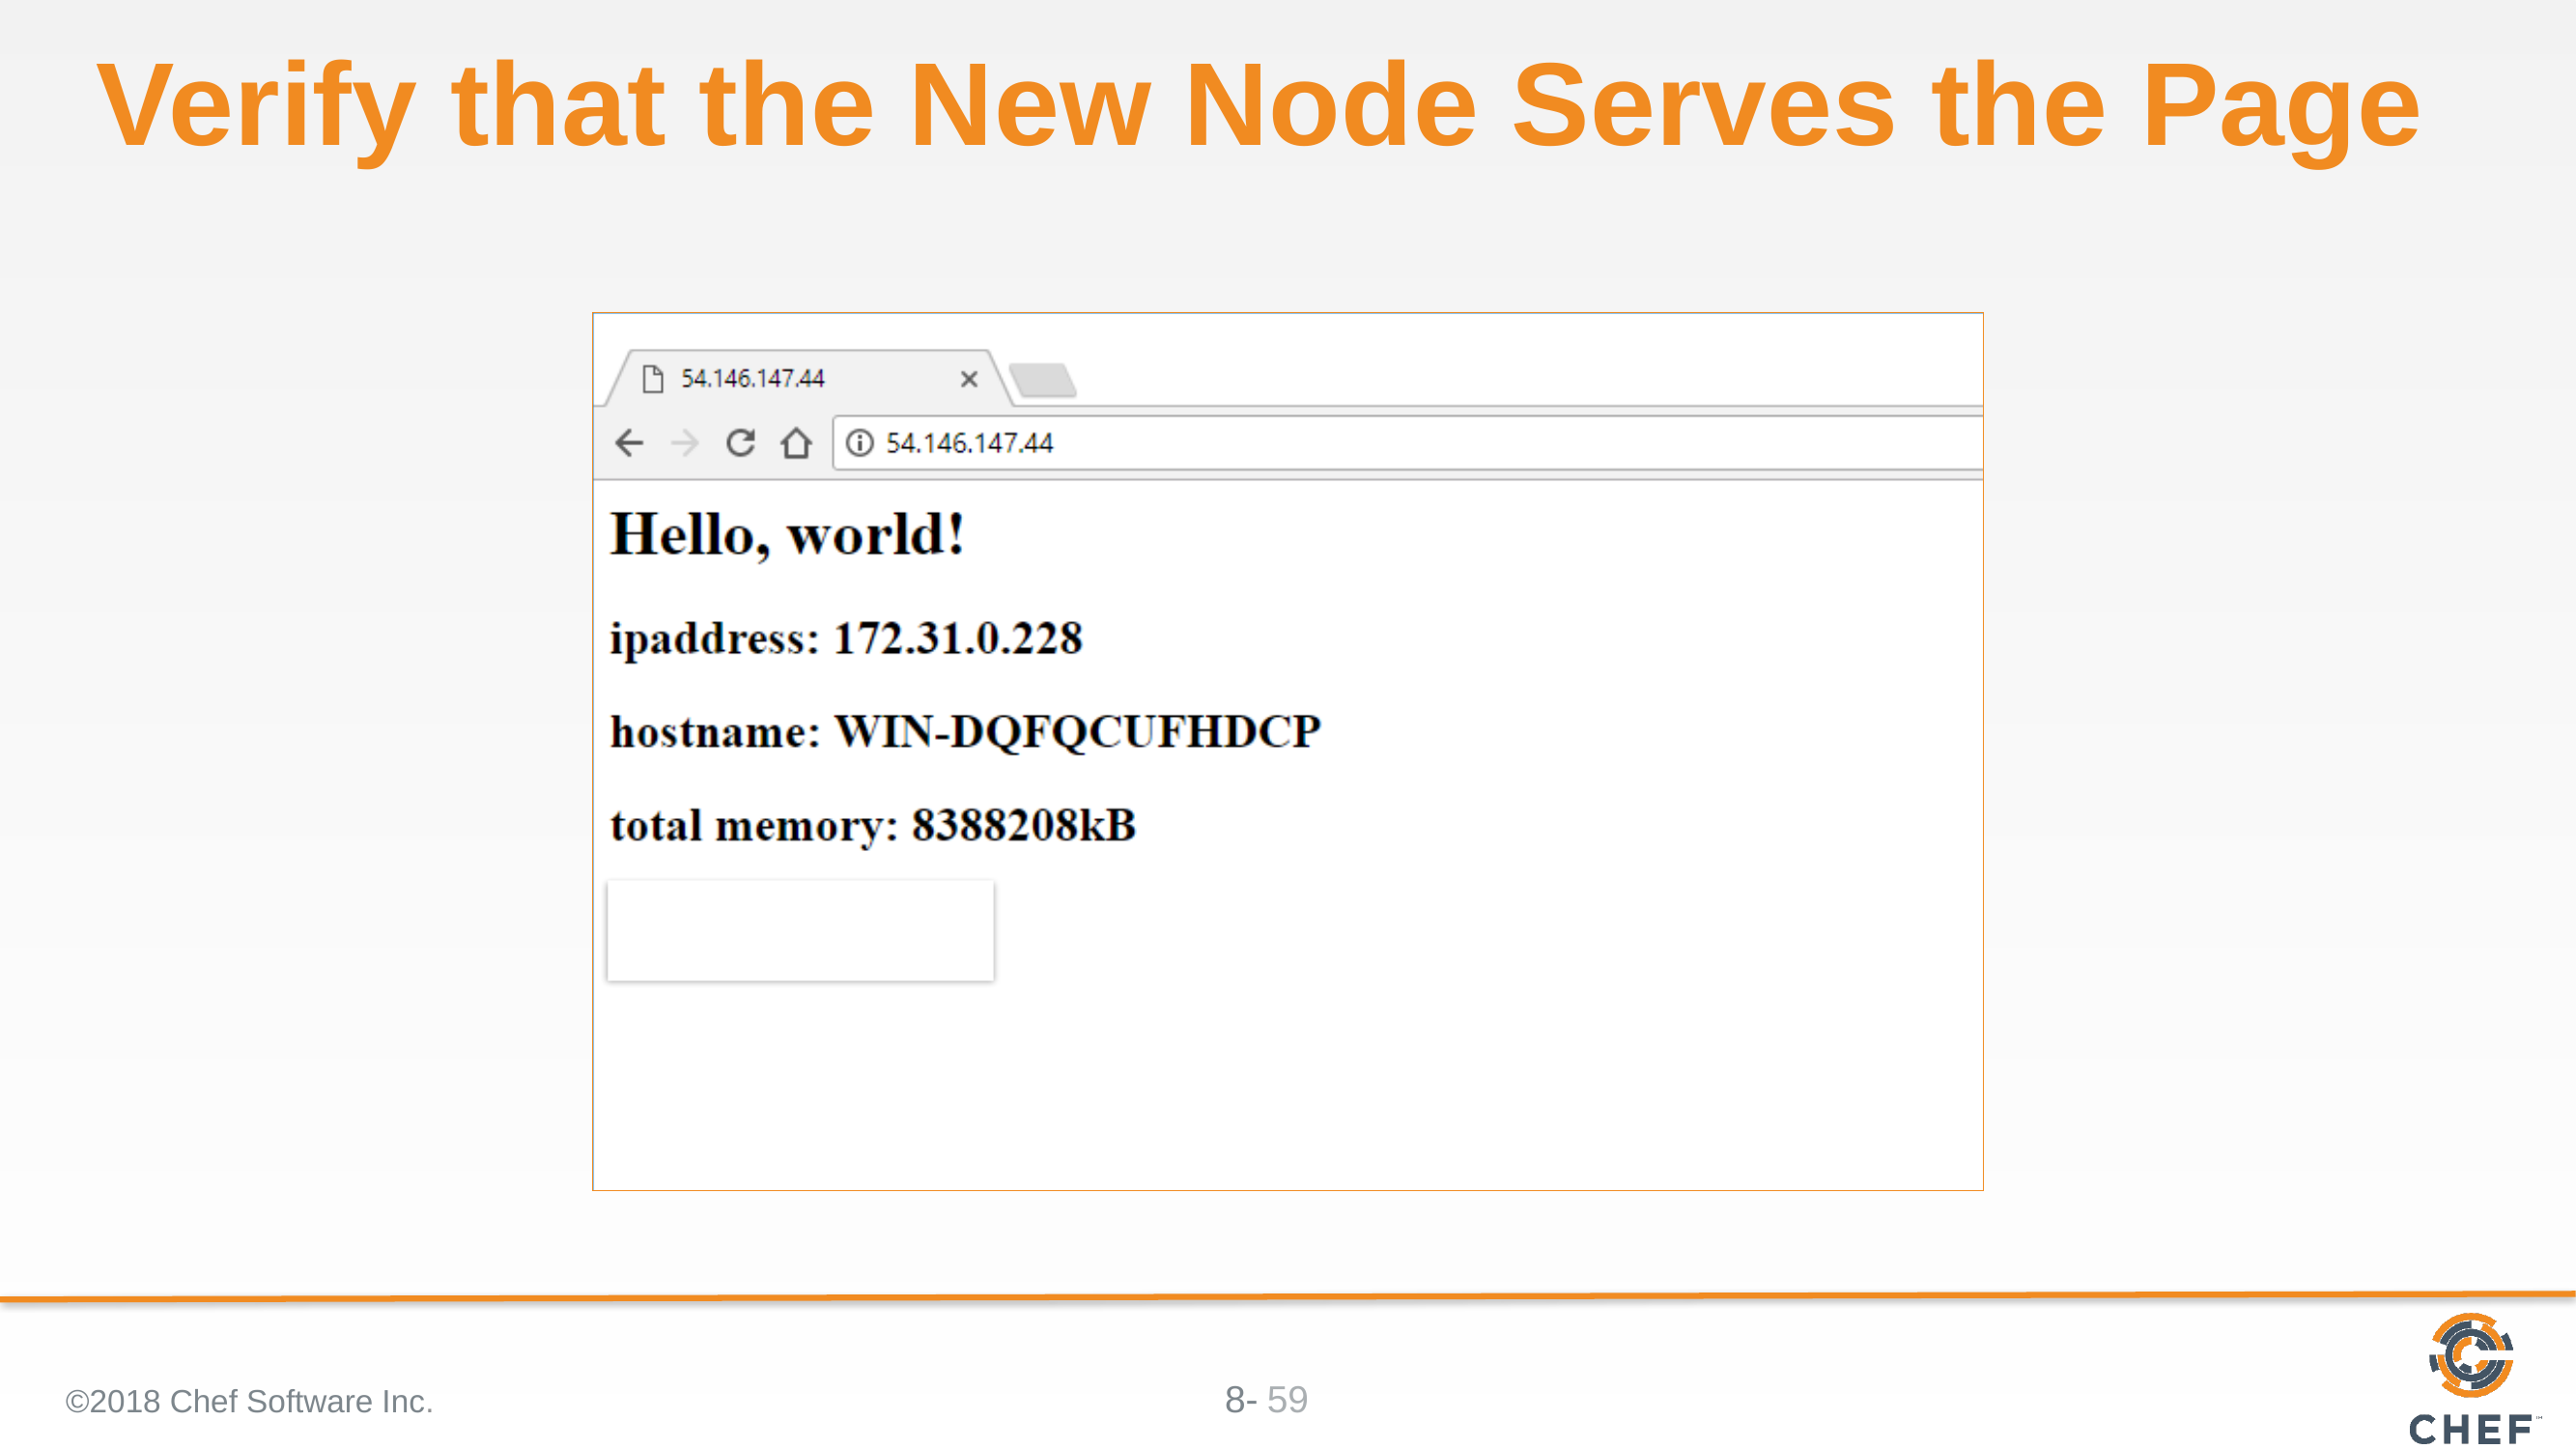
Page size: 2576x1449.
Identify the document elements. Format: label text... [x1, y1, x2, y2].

slide_number 59 [998, 1359, 1578, 1437]
title Verify that the New Node Serves the Page [96, 43, 2463, 175]
picture [2399, 1297, 2550, 1449]
picture [591, 312, 1984, 1191]
footer ©2018 Chef Software Inc. [51, 1359, 952, 1440]
